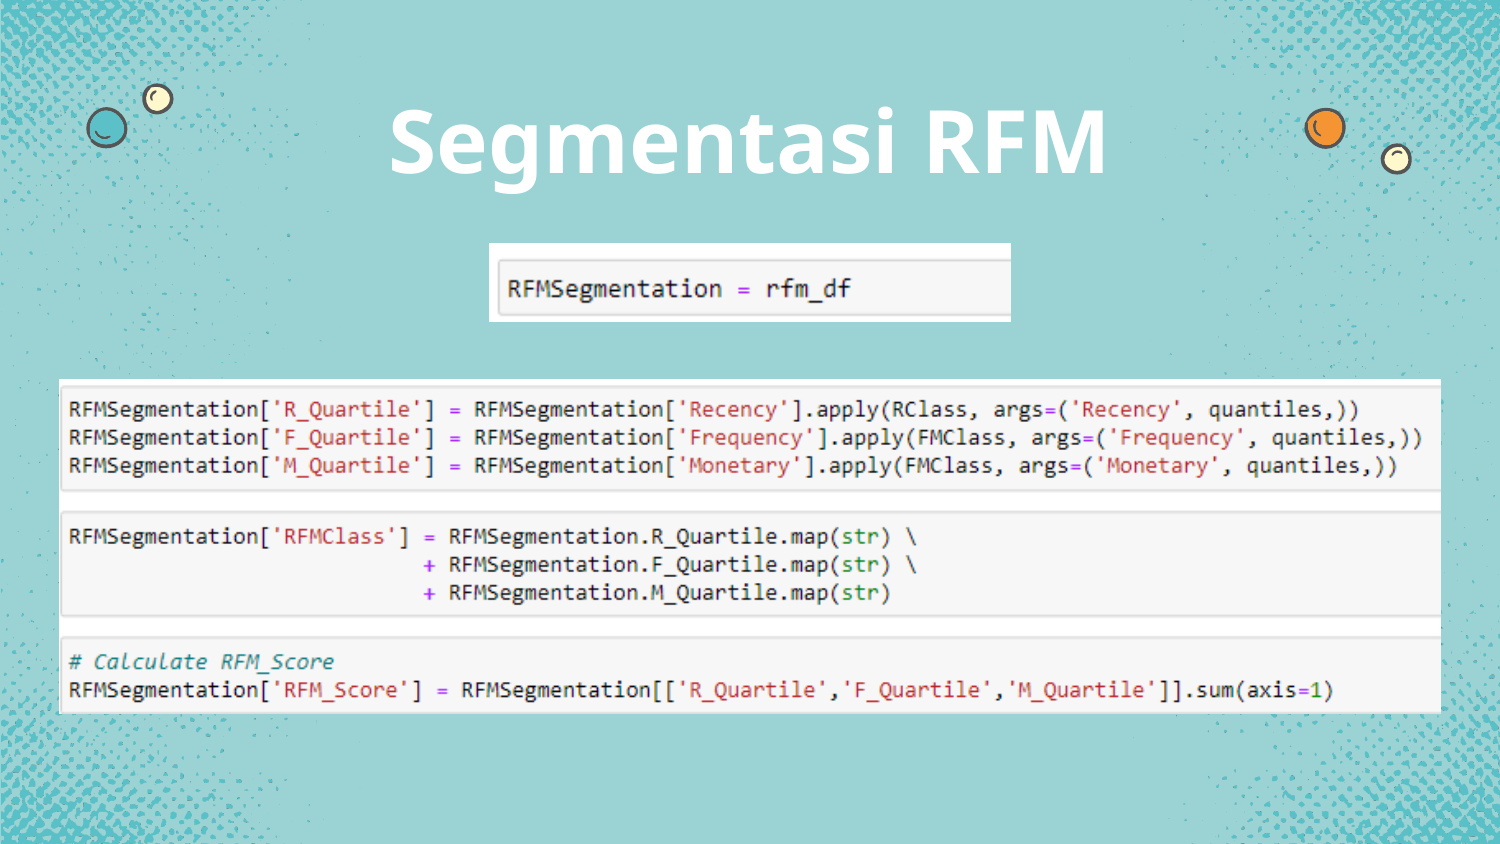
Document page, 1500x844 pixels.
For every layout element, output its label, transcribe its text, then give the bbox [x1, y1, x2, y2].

title Segmentasi RFM [100, 91, 1399, 185]
picture [1, 0, 1500, 844]
